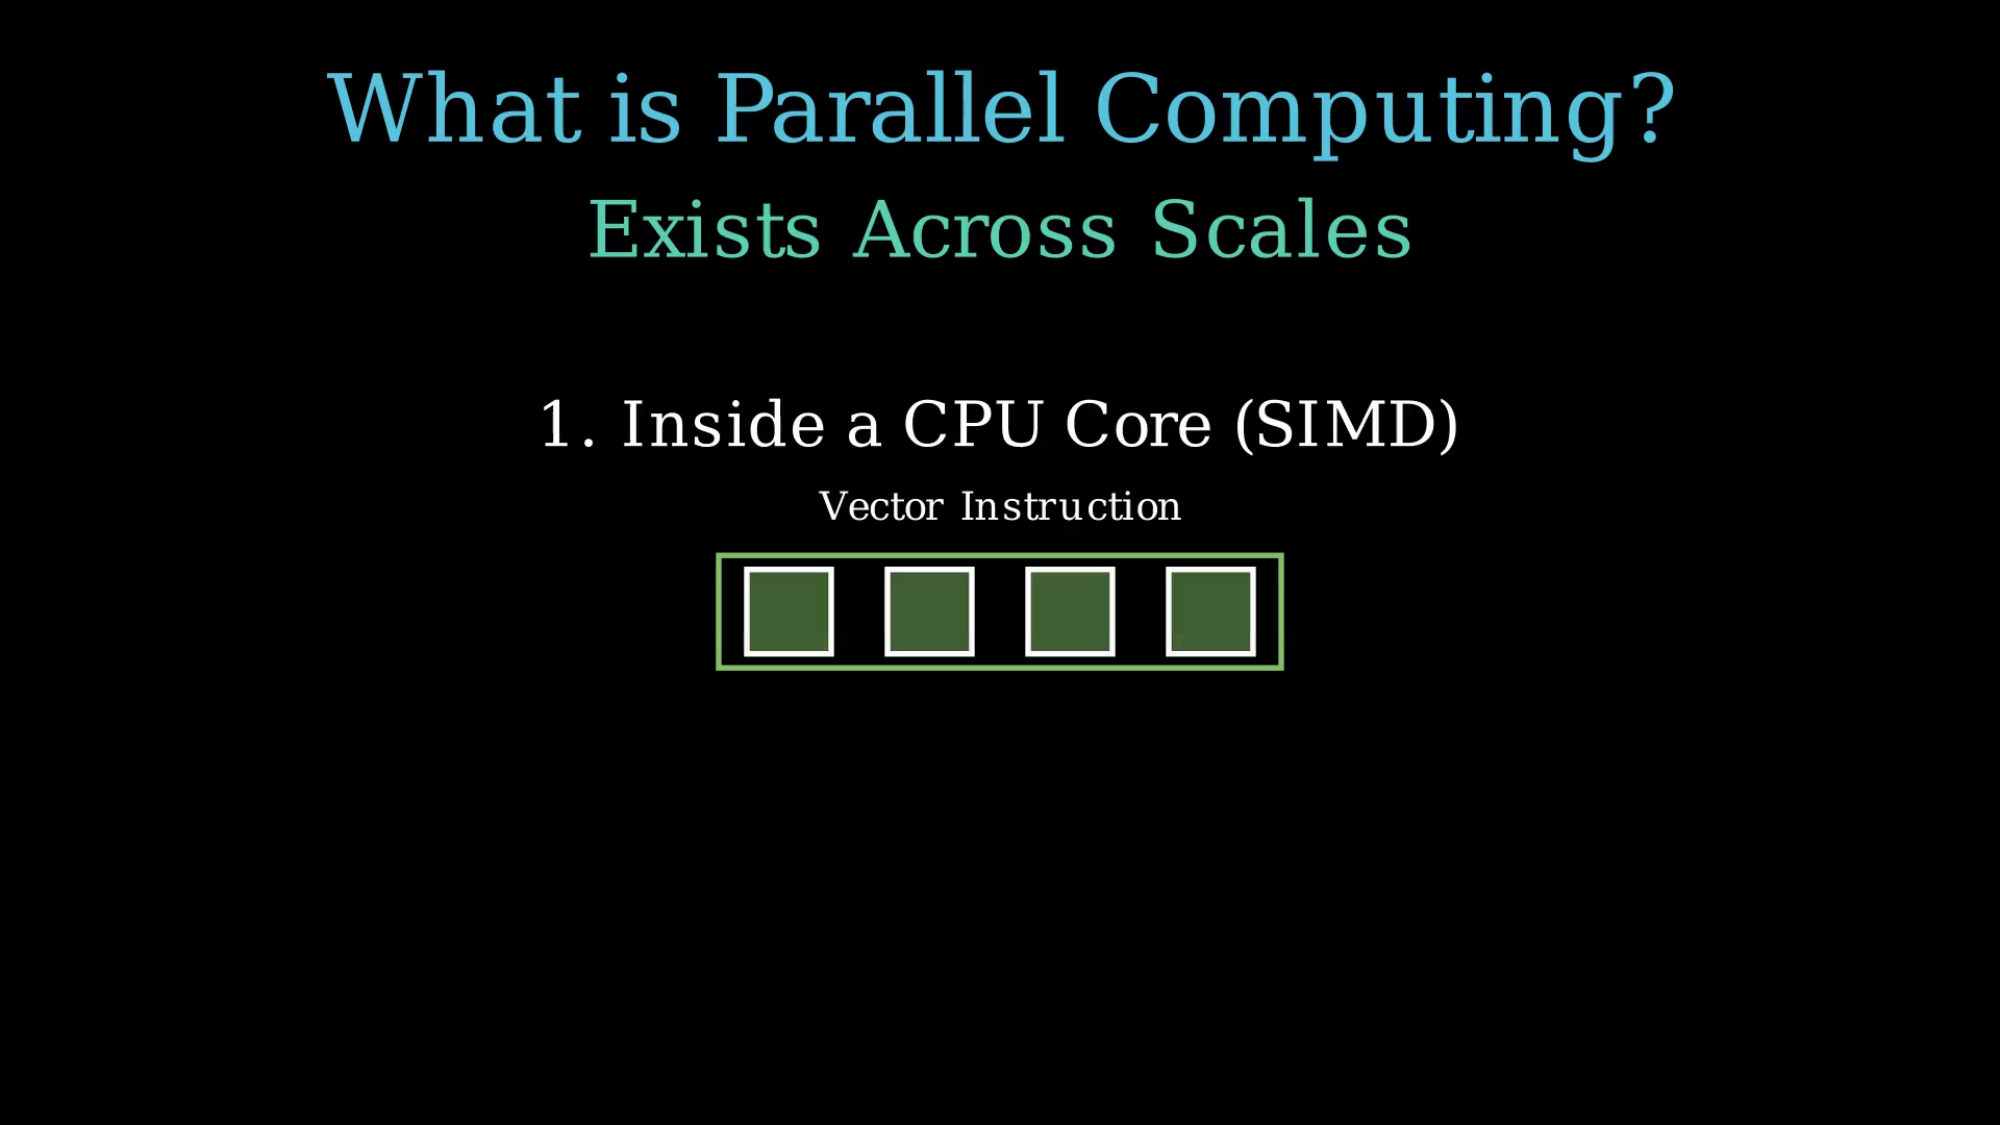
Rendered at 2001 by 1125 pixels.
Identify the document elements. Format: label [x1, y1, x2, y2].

text_box [0, 0, 2000, 1125]
